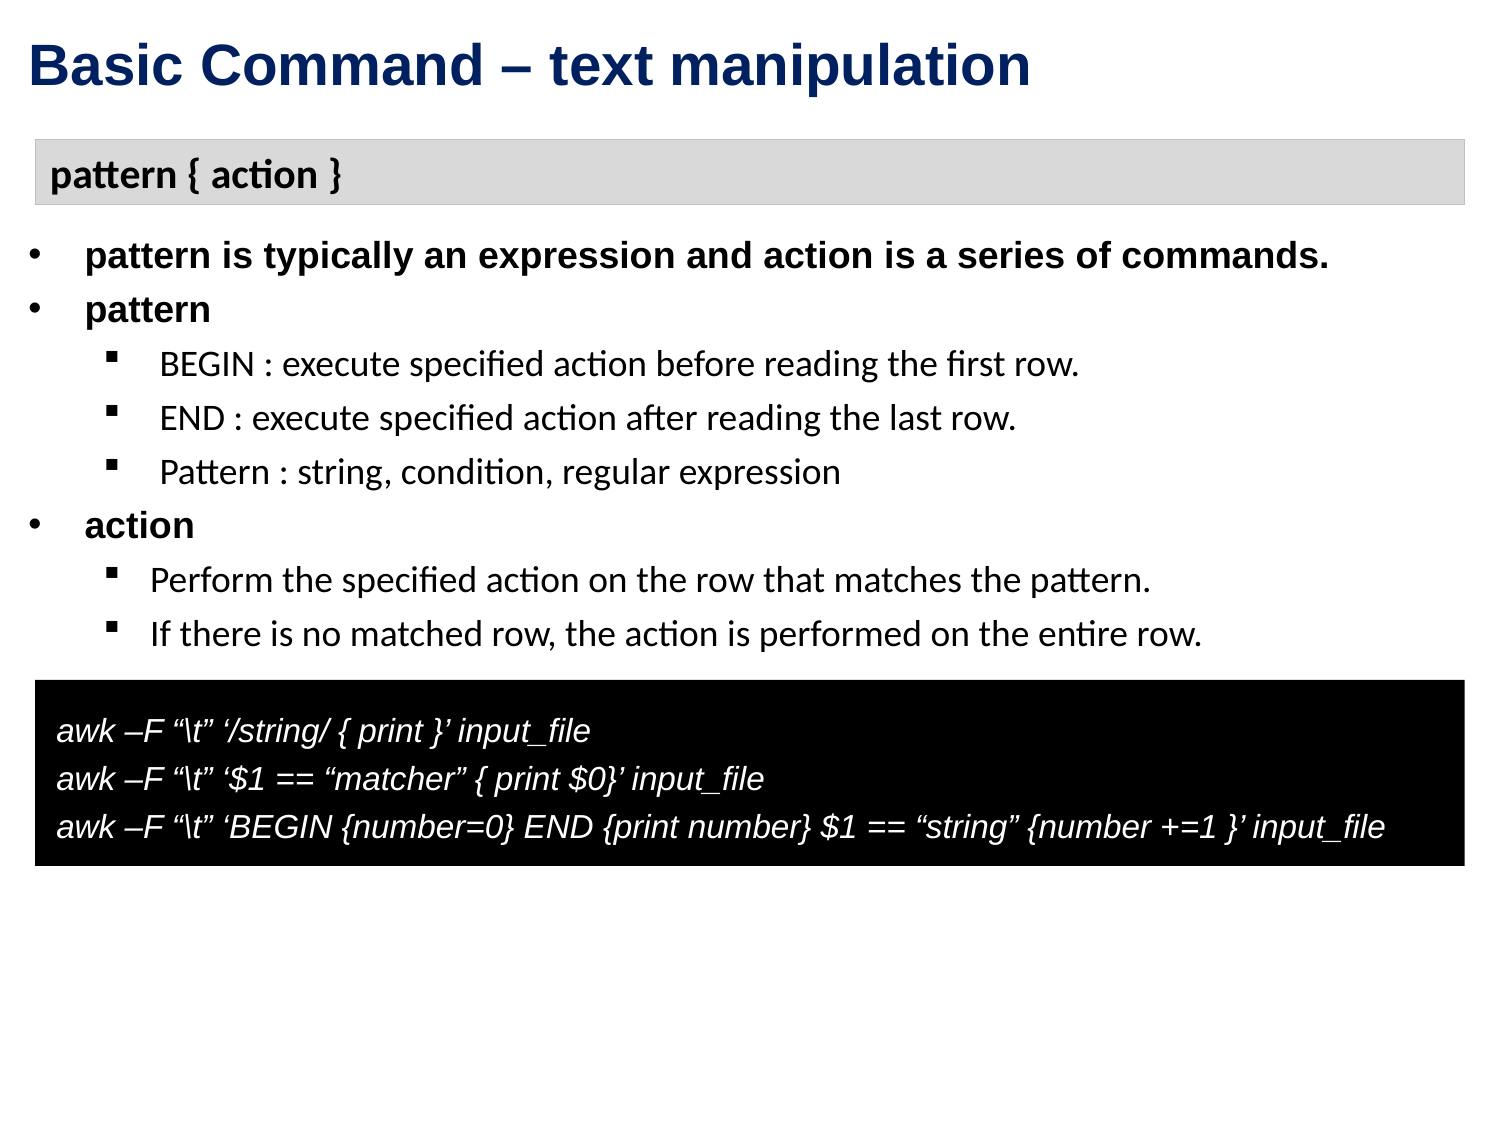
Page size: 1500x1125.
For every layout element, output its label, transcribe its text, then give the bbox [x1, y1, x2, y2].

text_box pattern is typically an expression and action is a series of commands. pattern BEGIN : execute specified action before reading the first row. END : execute specified action after reading the last row. Pattern : string, condition, regular expression action Perform the specified action on the row that matches the pattern. If there is no matched row, the action is performed on the entire row. [13, 214, 1477, 662]
text_box awk –F “\t” ‘/string/ { print }’ input_file awk –F “\t” ‘$1 == “matcher” { print $0}’ input_file awk –F “\t” ‘BEGIN {number=0} END {print number} $1 == “string” {number +=1 }’ input_file [35, 679, 1465, 866]
text_box Basic Command – text manipulation [13, 20, 1203, 105]
text_box pattern { action } [35, 139, 1465, 205]
